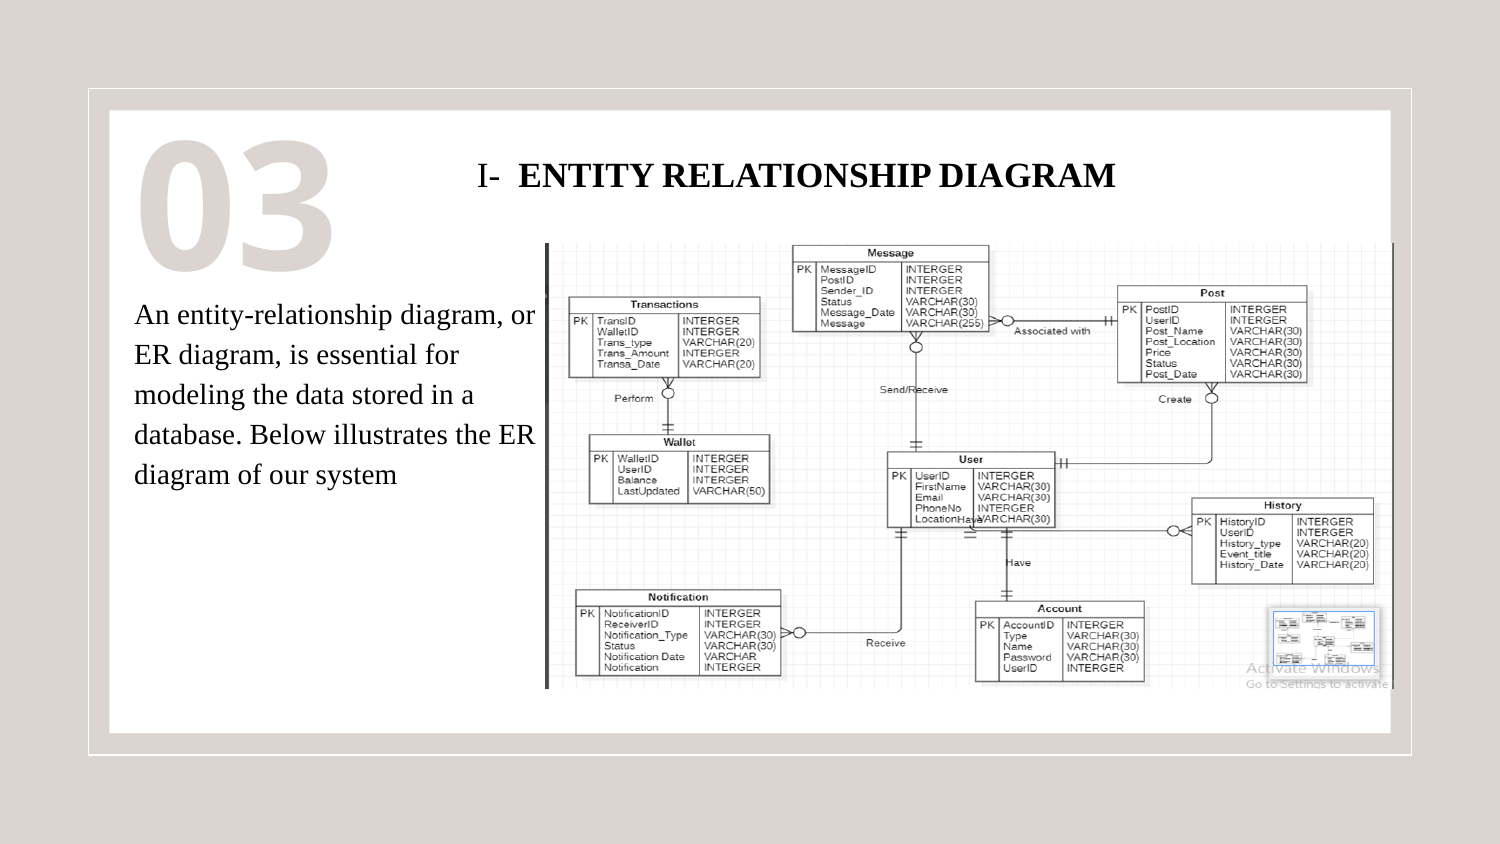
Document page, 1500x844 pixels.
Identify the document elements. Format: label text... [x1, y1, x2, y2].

title [430, 79, 1361, 166]
subtitle I- ENTITY RELATIONSHIP DIAGRAM [407, 130, 1338, 198]
title 03 [119, 130, 408, 274]
subtitle An entity-relationship diagram, or ER diagram, is essential for modeling the data stored in a database. Below illustrates the ER diagram of our system [119, 274, 540, 672]
picture [545, 243, 1395, 690]
